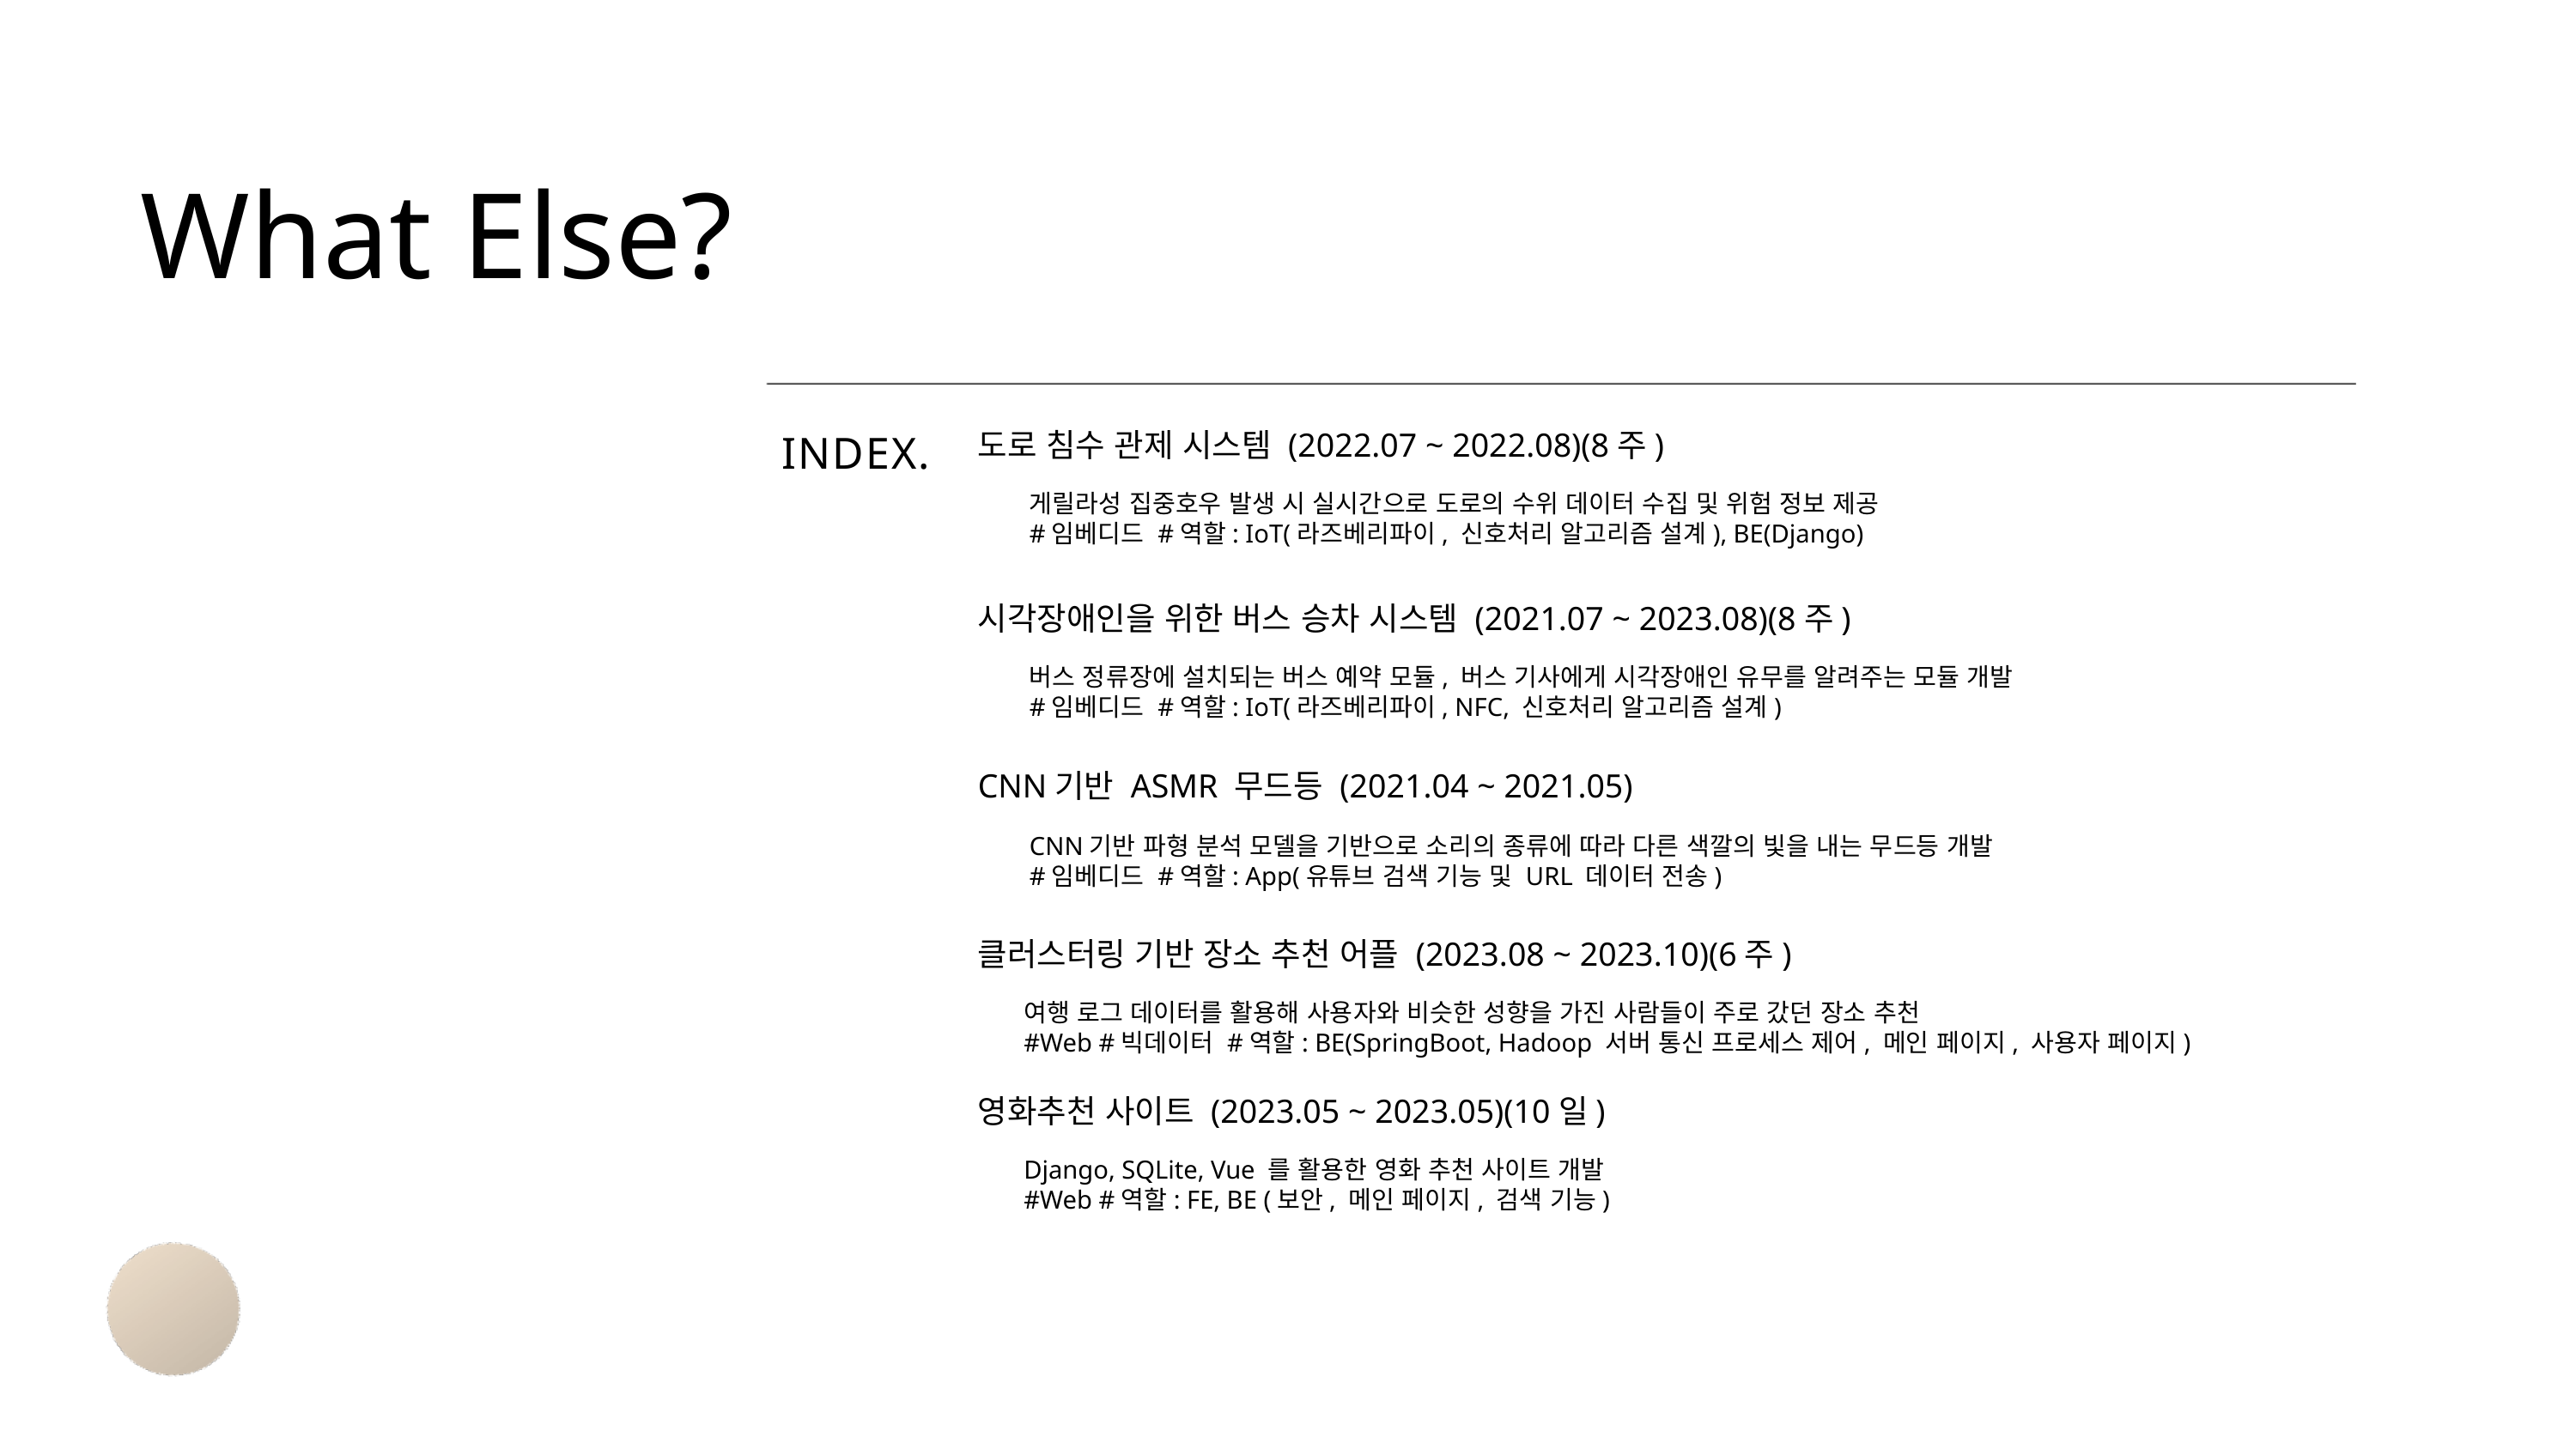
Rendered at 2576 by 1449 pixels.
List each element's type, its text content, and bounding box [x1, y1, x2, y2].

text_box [964, 927, 2274, 1065]
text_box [964, 591, 2274, 729]
text_box INDEX. [769, 420, 962, 484]
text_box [964, 418, 2274, 556]
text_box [106, 1243, 239, 1375]
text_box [964, 1084, 2274, 1222]
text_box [964, 759, 2274, 899]
text_box What Else? [127, 155, 987, 309]
